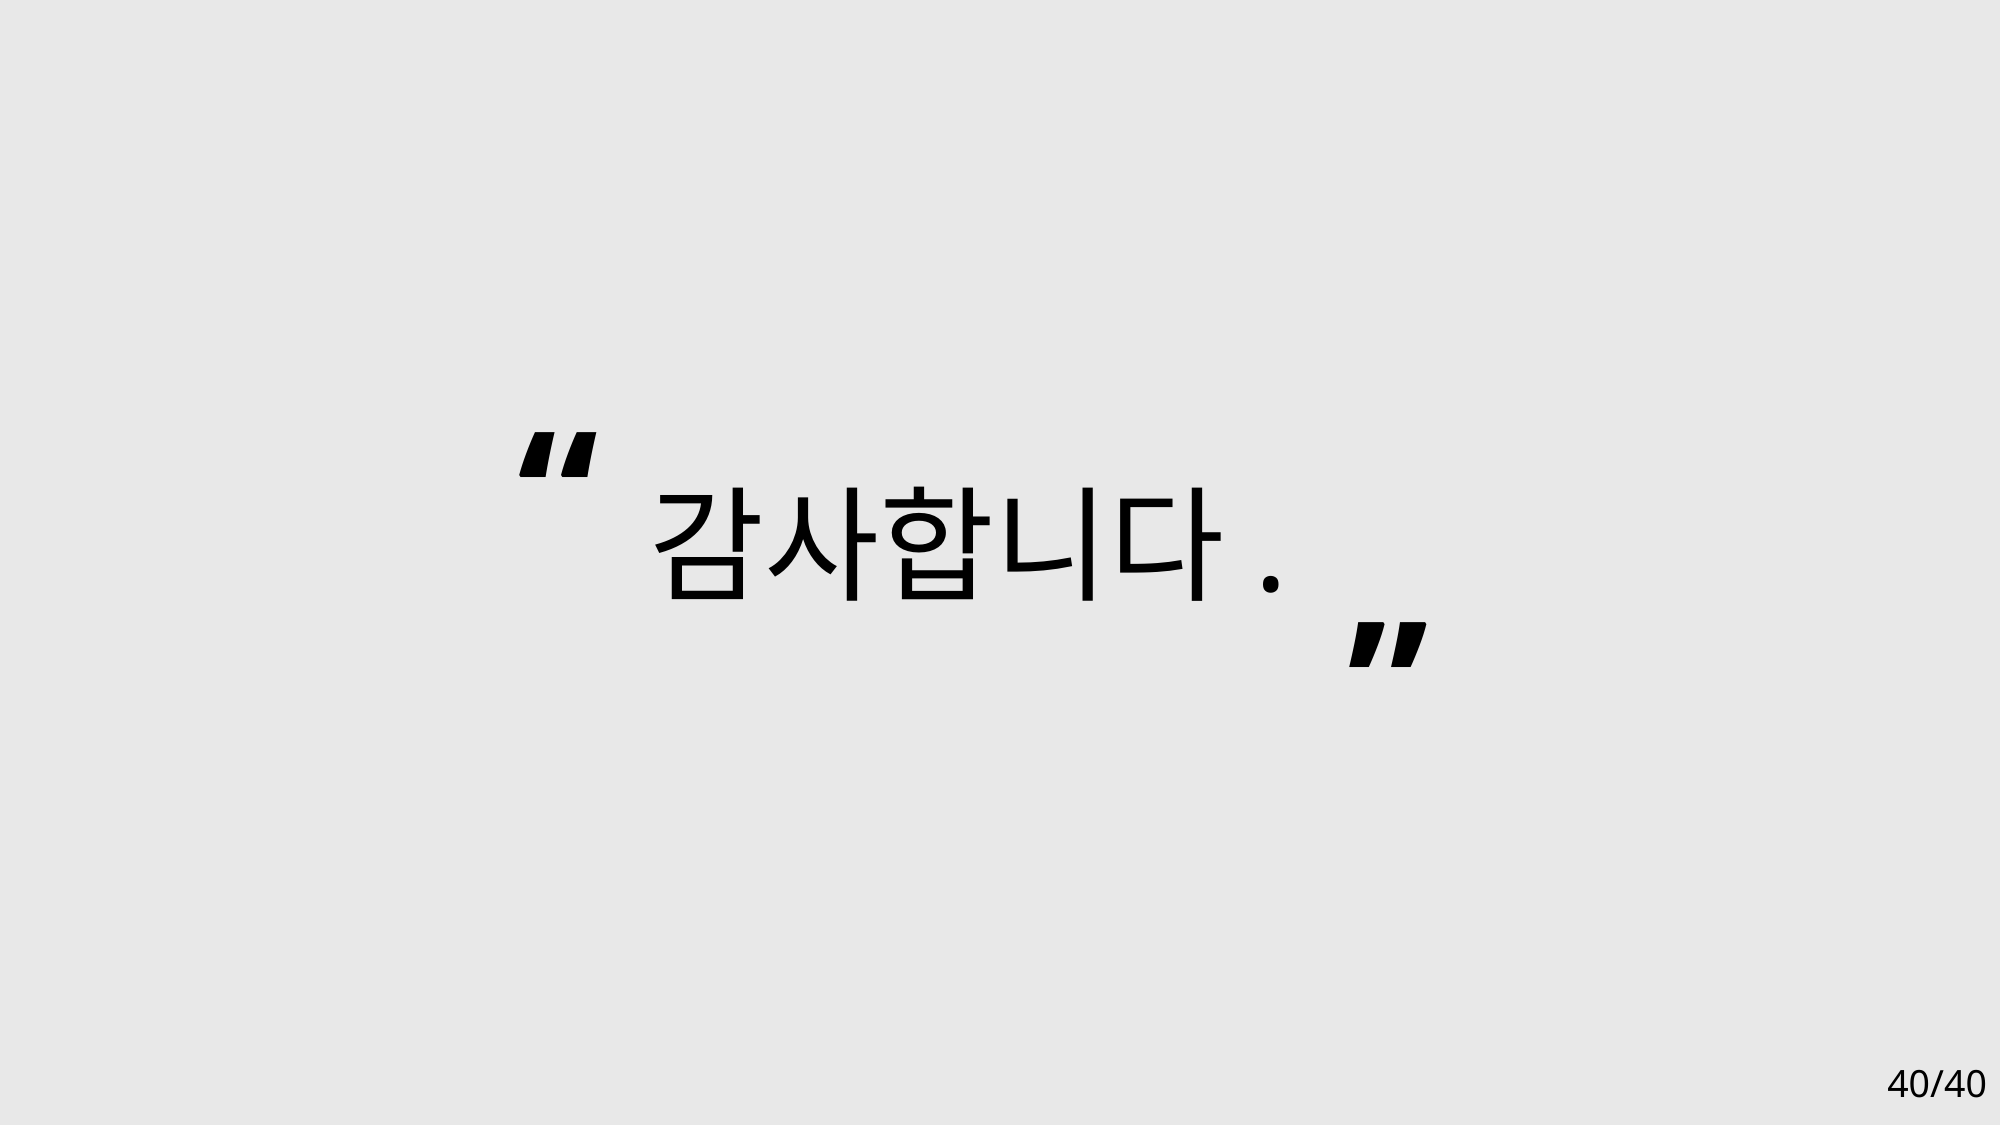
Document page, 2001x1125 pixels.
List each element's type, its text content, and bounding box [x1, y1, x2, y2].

text_box ” [1332, 562, 1601, 798]
text_box 40/40 [1872, 1052, 2000, 1113]
text_box 감사합니다. [634, 458, 1521, 624]
text_box “ [502, 373, 767, 608]
